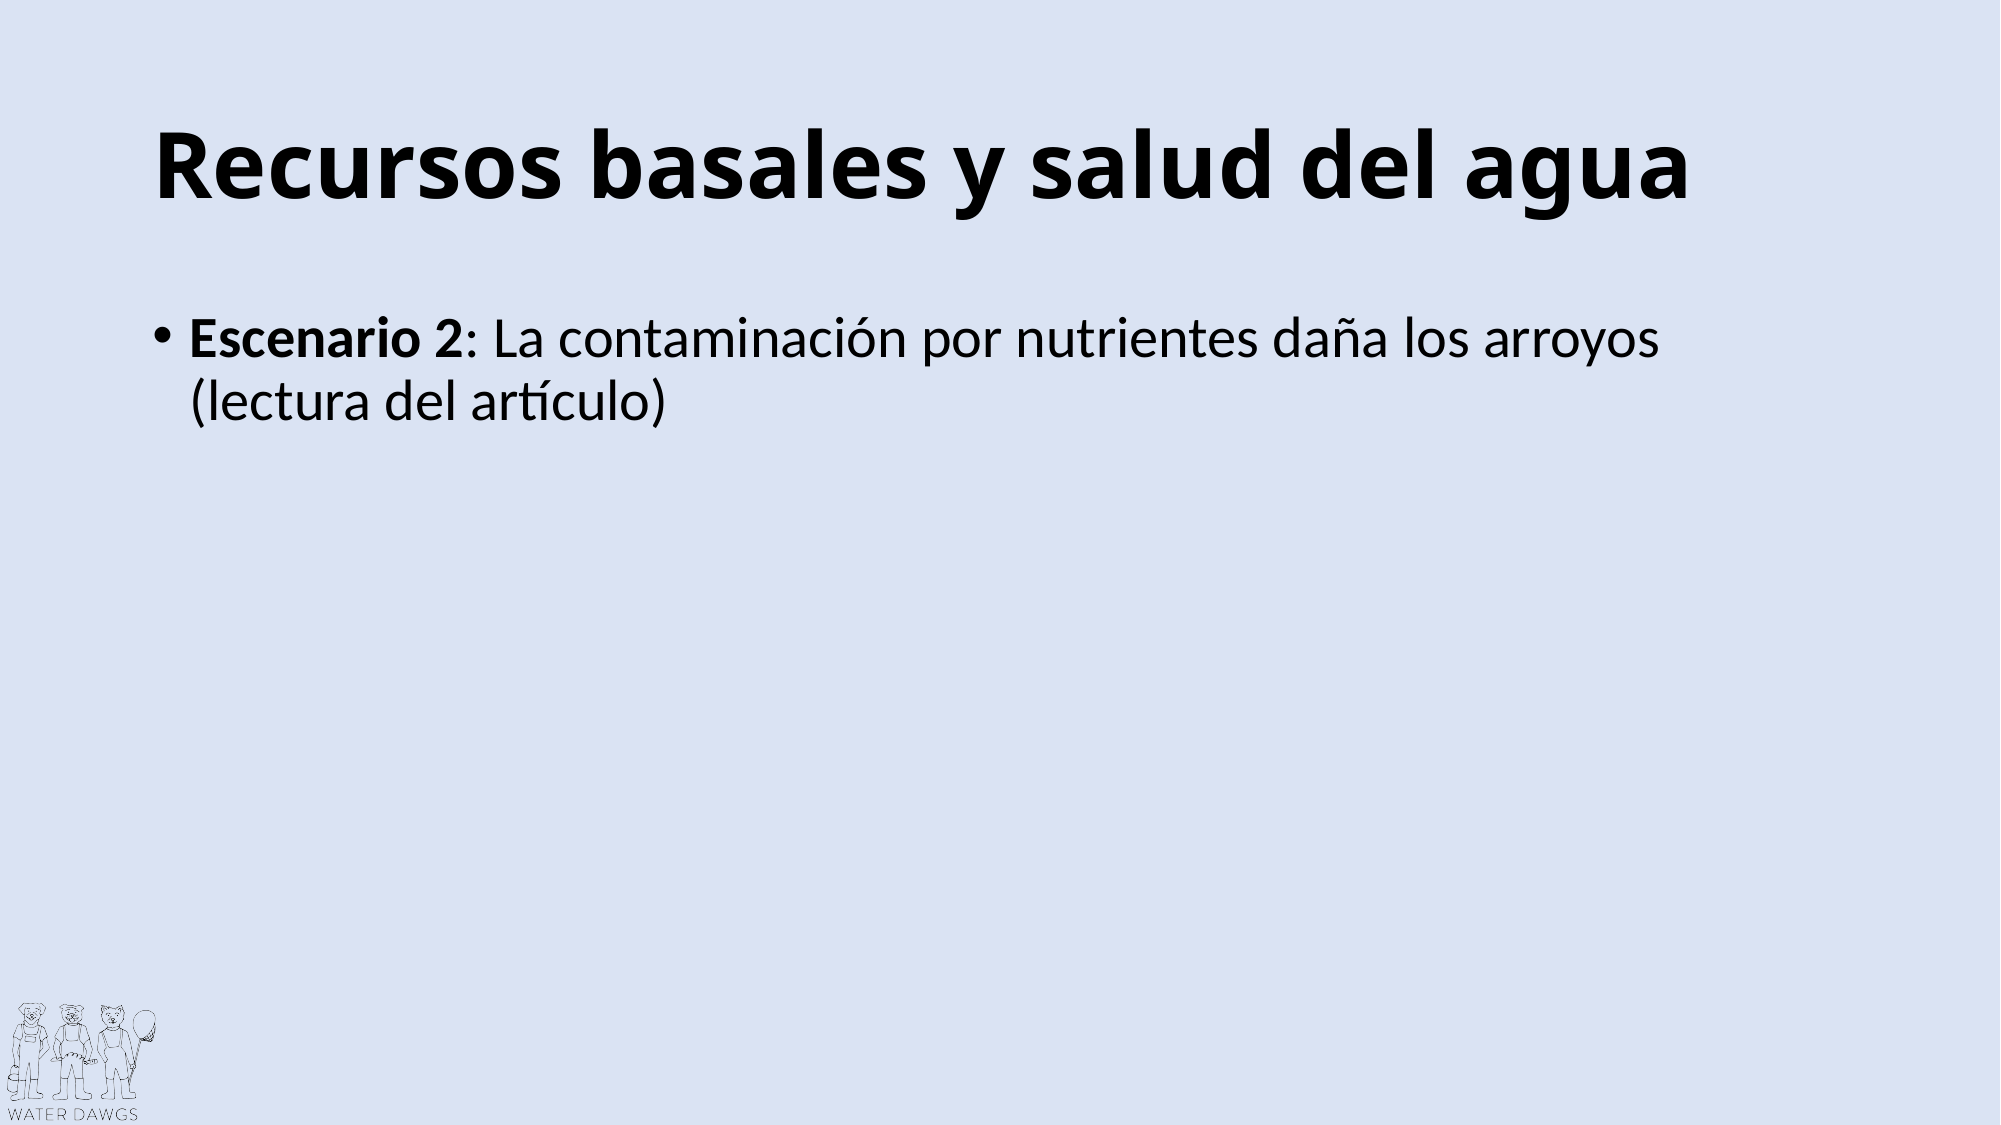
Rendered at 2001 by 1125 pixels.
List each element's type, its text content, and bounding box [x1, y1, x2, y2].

picture [0, 967, 172, 1125]
title Recursos basales y salud del agua [137, 59, 1863, 278]
list Escenario 2: La contaminación por nutrientes daña los arroyos (lectura del artículo) [137, 299, 1863, 1014]
